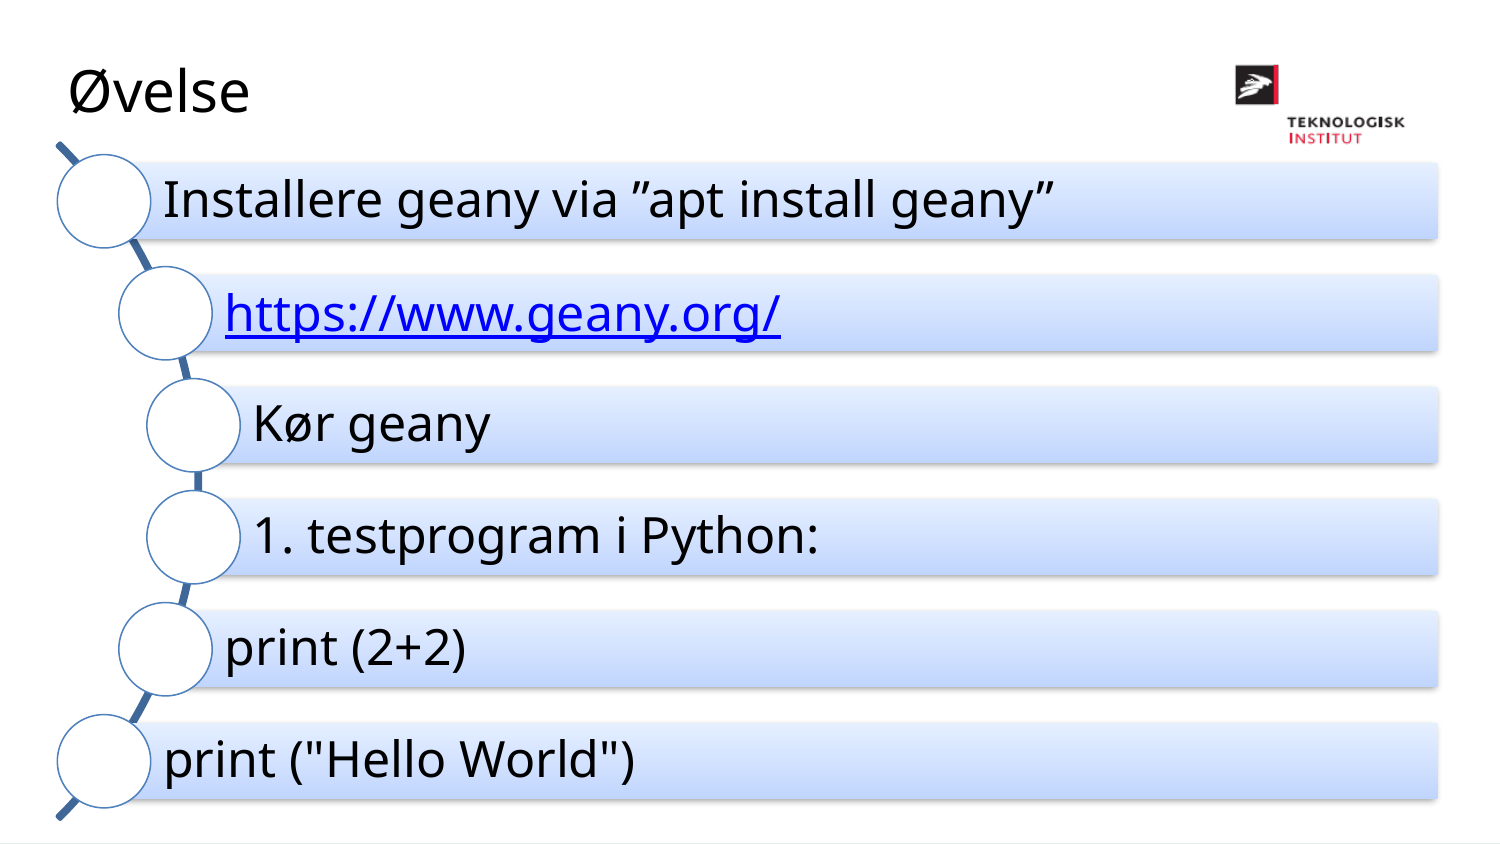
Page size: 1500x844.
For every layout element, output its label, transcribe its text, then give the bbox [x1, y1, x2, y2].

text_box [46, 126, 1448, 837]
list Øvelse [46, 33, 1063, 125]
